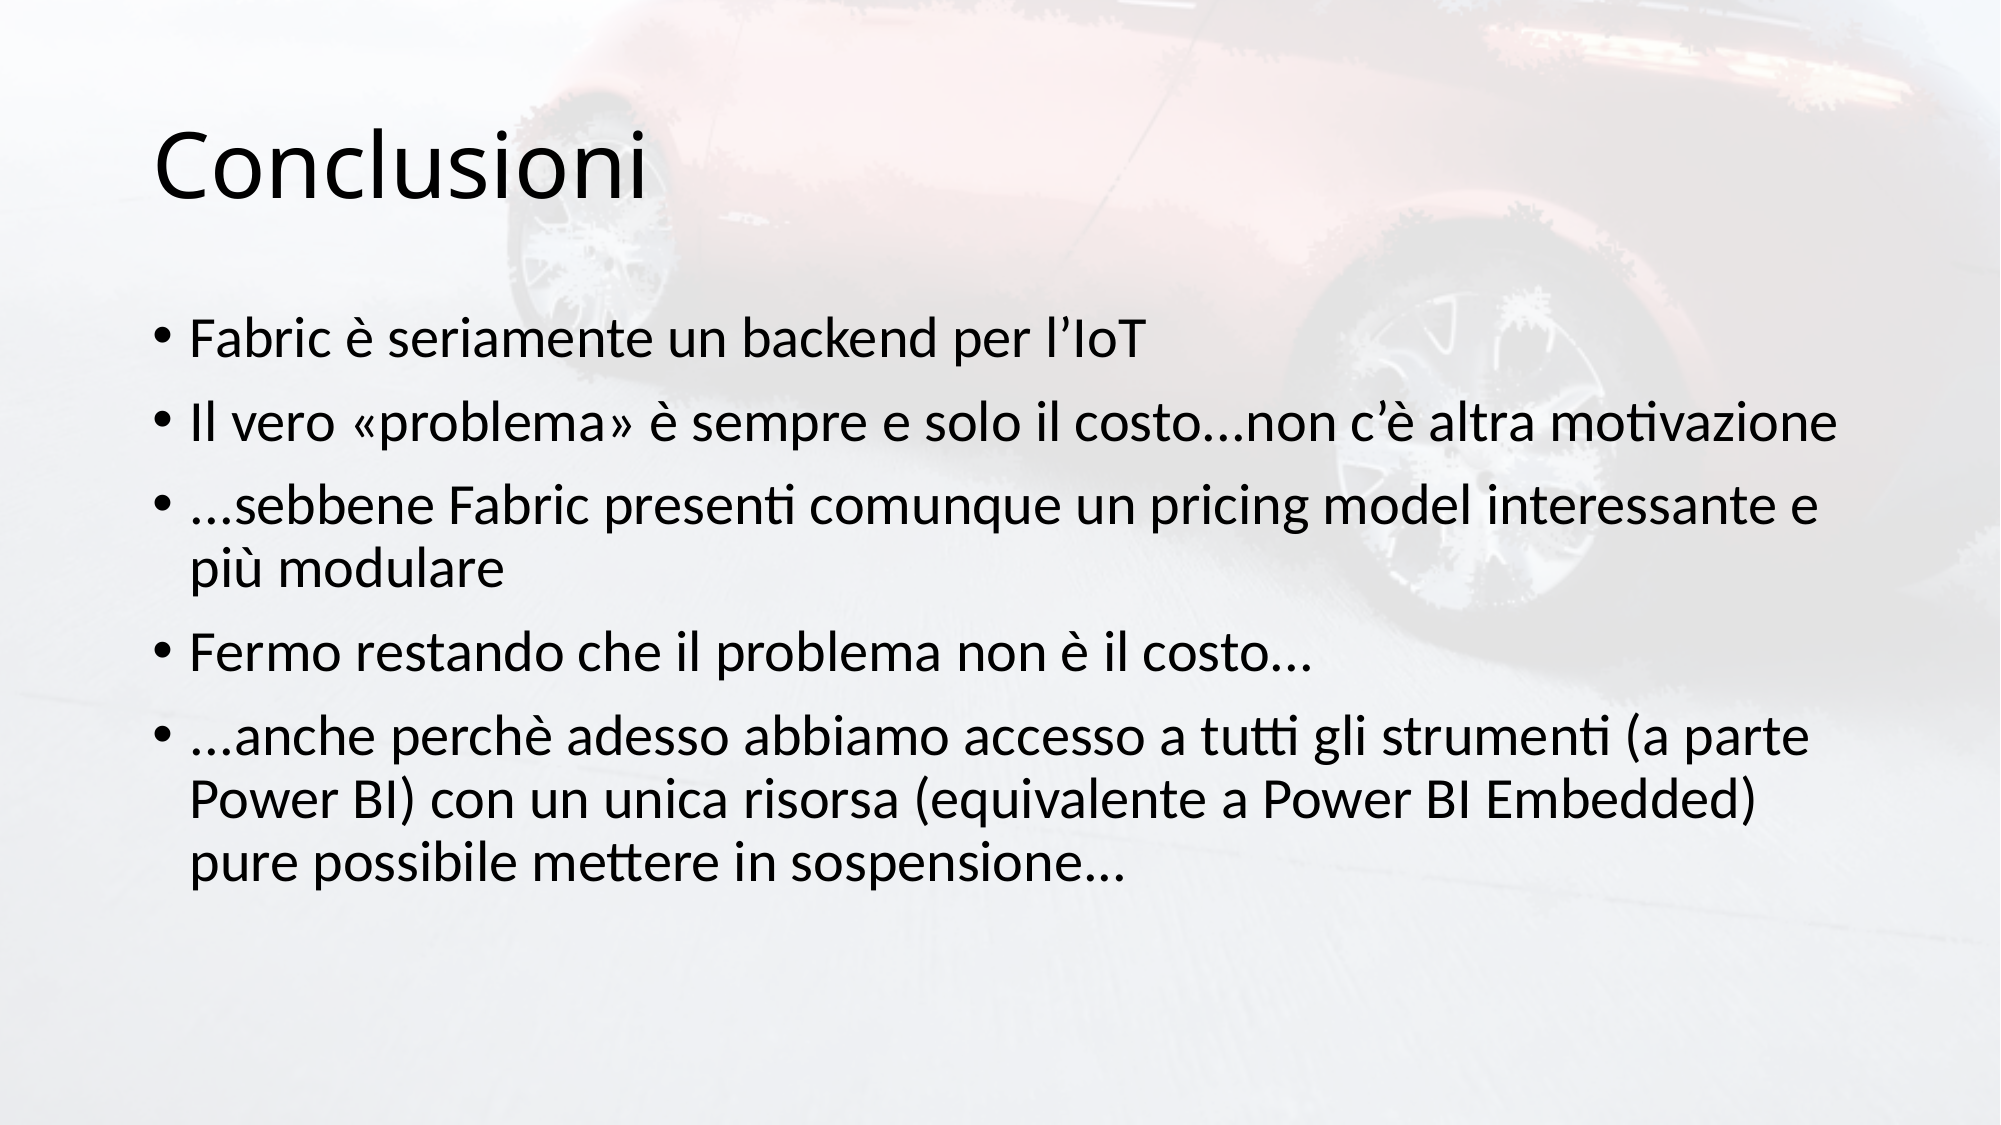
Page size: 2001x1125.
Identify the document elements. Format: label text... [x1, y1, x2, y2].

title Conclusioni [137, 59, 1863, 278]
list Fabric è seriamente un backend per l’IoT Il vero «problema» è sempre e solo il costo...non c’è altra motivazione ...sebbene Fabric presenti comunque un pricing model interessante e più modulare Fermo restando che il problema non è il costo... ...anche perchè adesso abbiamo accesso a tutti gli strumenti (a parte Power BI) con un unica risorsa (equivalente a Power BI Embedded) pure possibile mettere in sospensione... [137, 299, 1863, 1014]
